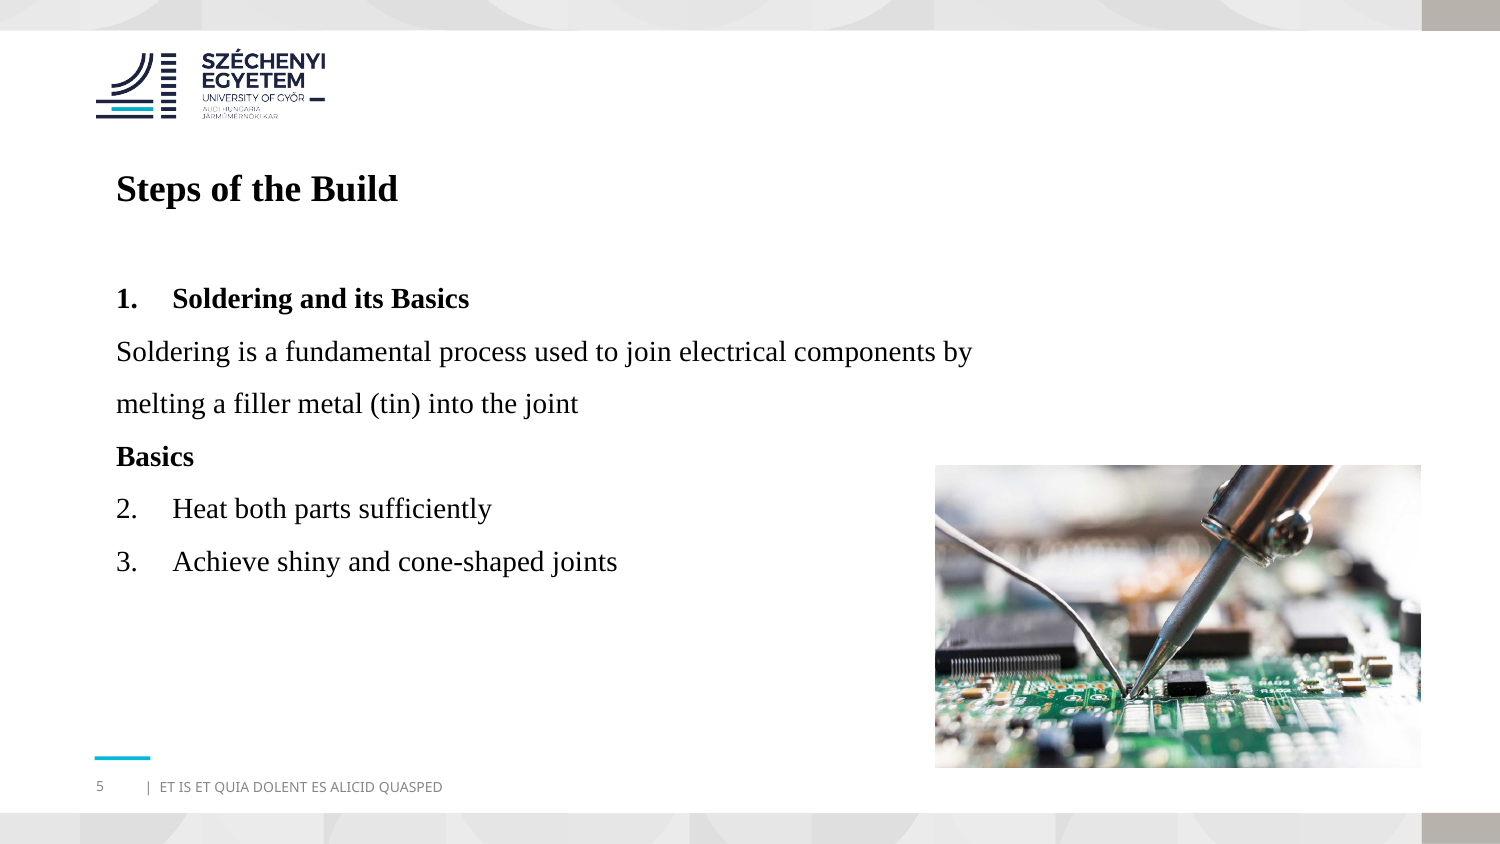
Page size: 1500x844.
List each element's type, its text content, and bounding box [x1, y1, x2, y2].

text_box Soldering and its Basics Soldering is a fundamental process used to join electrical components by melting a filler metal (tin) into the joint Basics Heat both parts sufficiently Achieve shiny and cone-shaped joints [101, 254, 1085, 844]
picture [0, 0, 1500, 844]
text_box Steps of the Build [101, 156, 618, 217]
